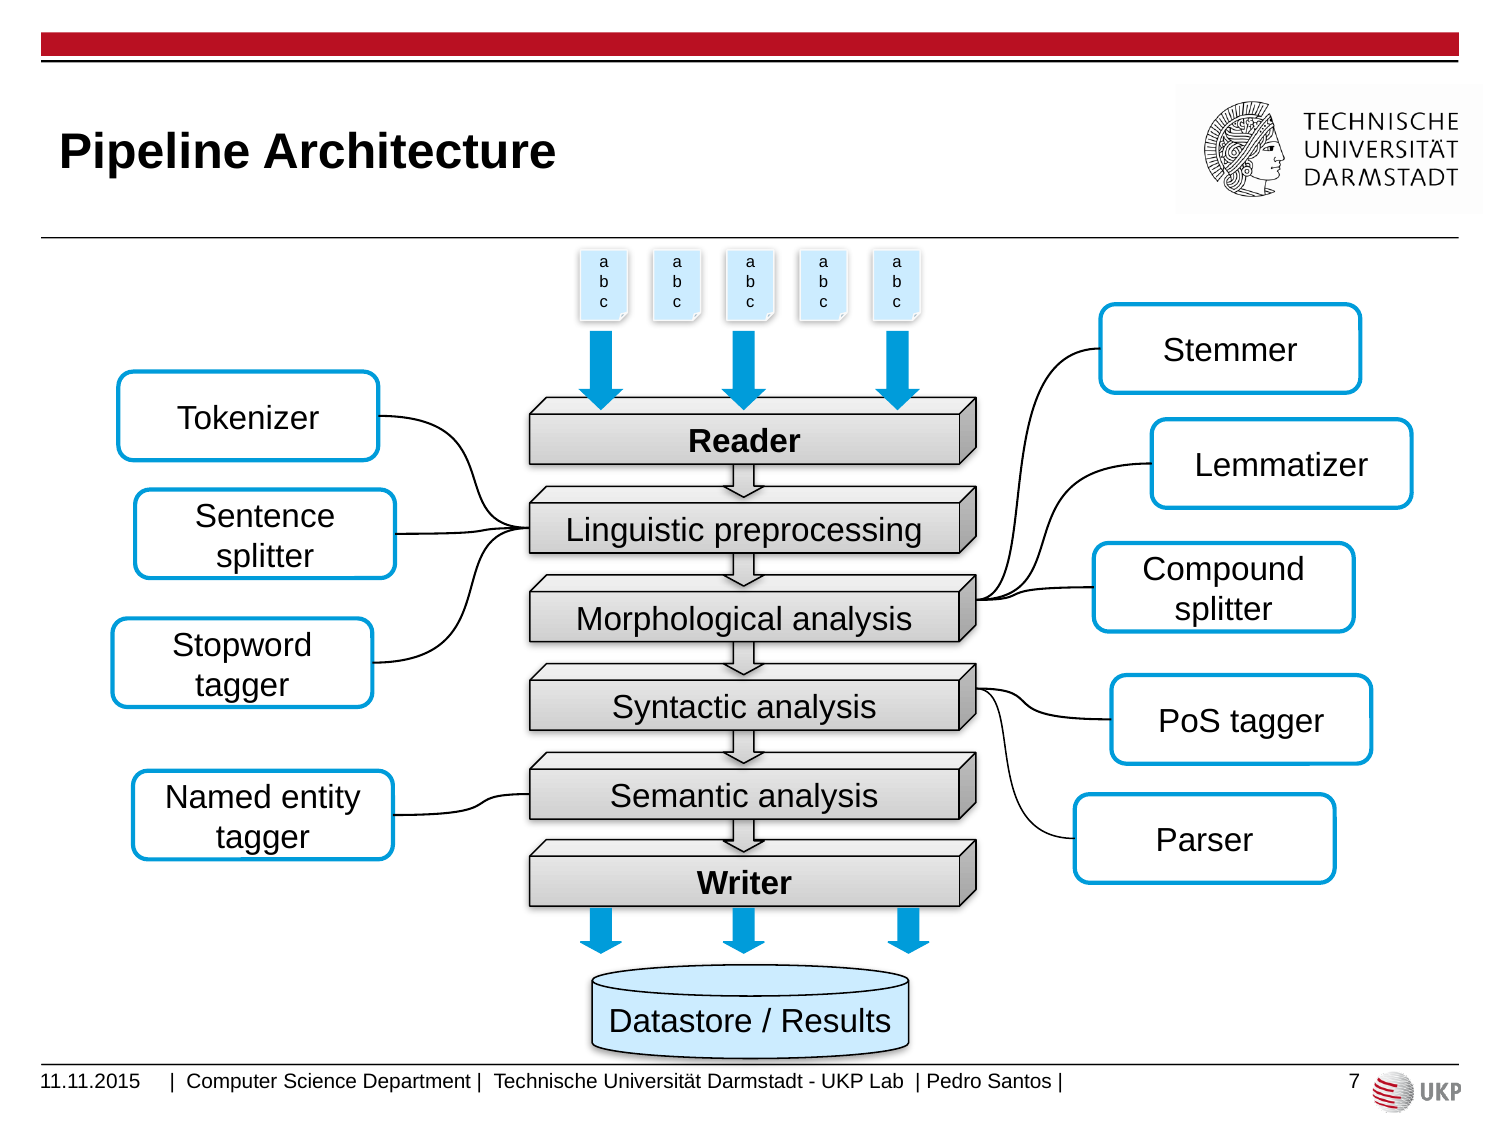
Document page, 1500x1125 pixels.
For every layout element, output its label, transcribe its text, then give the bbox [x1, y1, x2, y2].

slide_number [24, 1050, 200, 1110]
footer | Computer Science Department | Technische Universität Darmstadt - UKP Lab | Pedro Santos | [200, 1067, 1025, 1106]
picture [1188, 84, 1483, 214]
slide_number 7 [1025, 1050, 1375, 1110]
title Pipeline Architecture [58, 79, 1188, 218]
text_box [529, 649, 1372, 883]
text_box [529, 249, 977, 465]
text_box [981, 303, 1412, 642]
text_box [112, 371, 977, 708]
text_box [132, 718, 524, 860]
picture [1372, 1071, 1461, 1113]
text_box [529, 890, 977, 1059]
